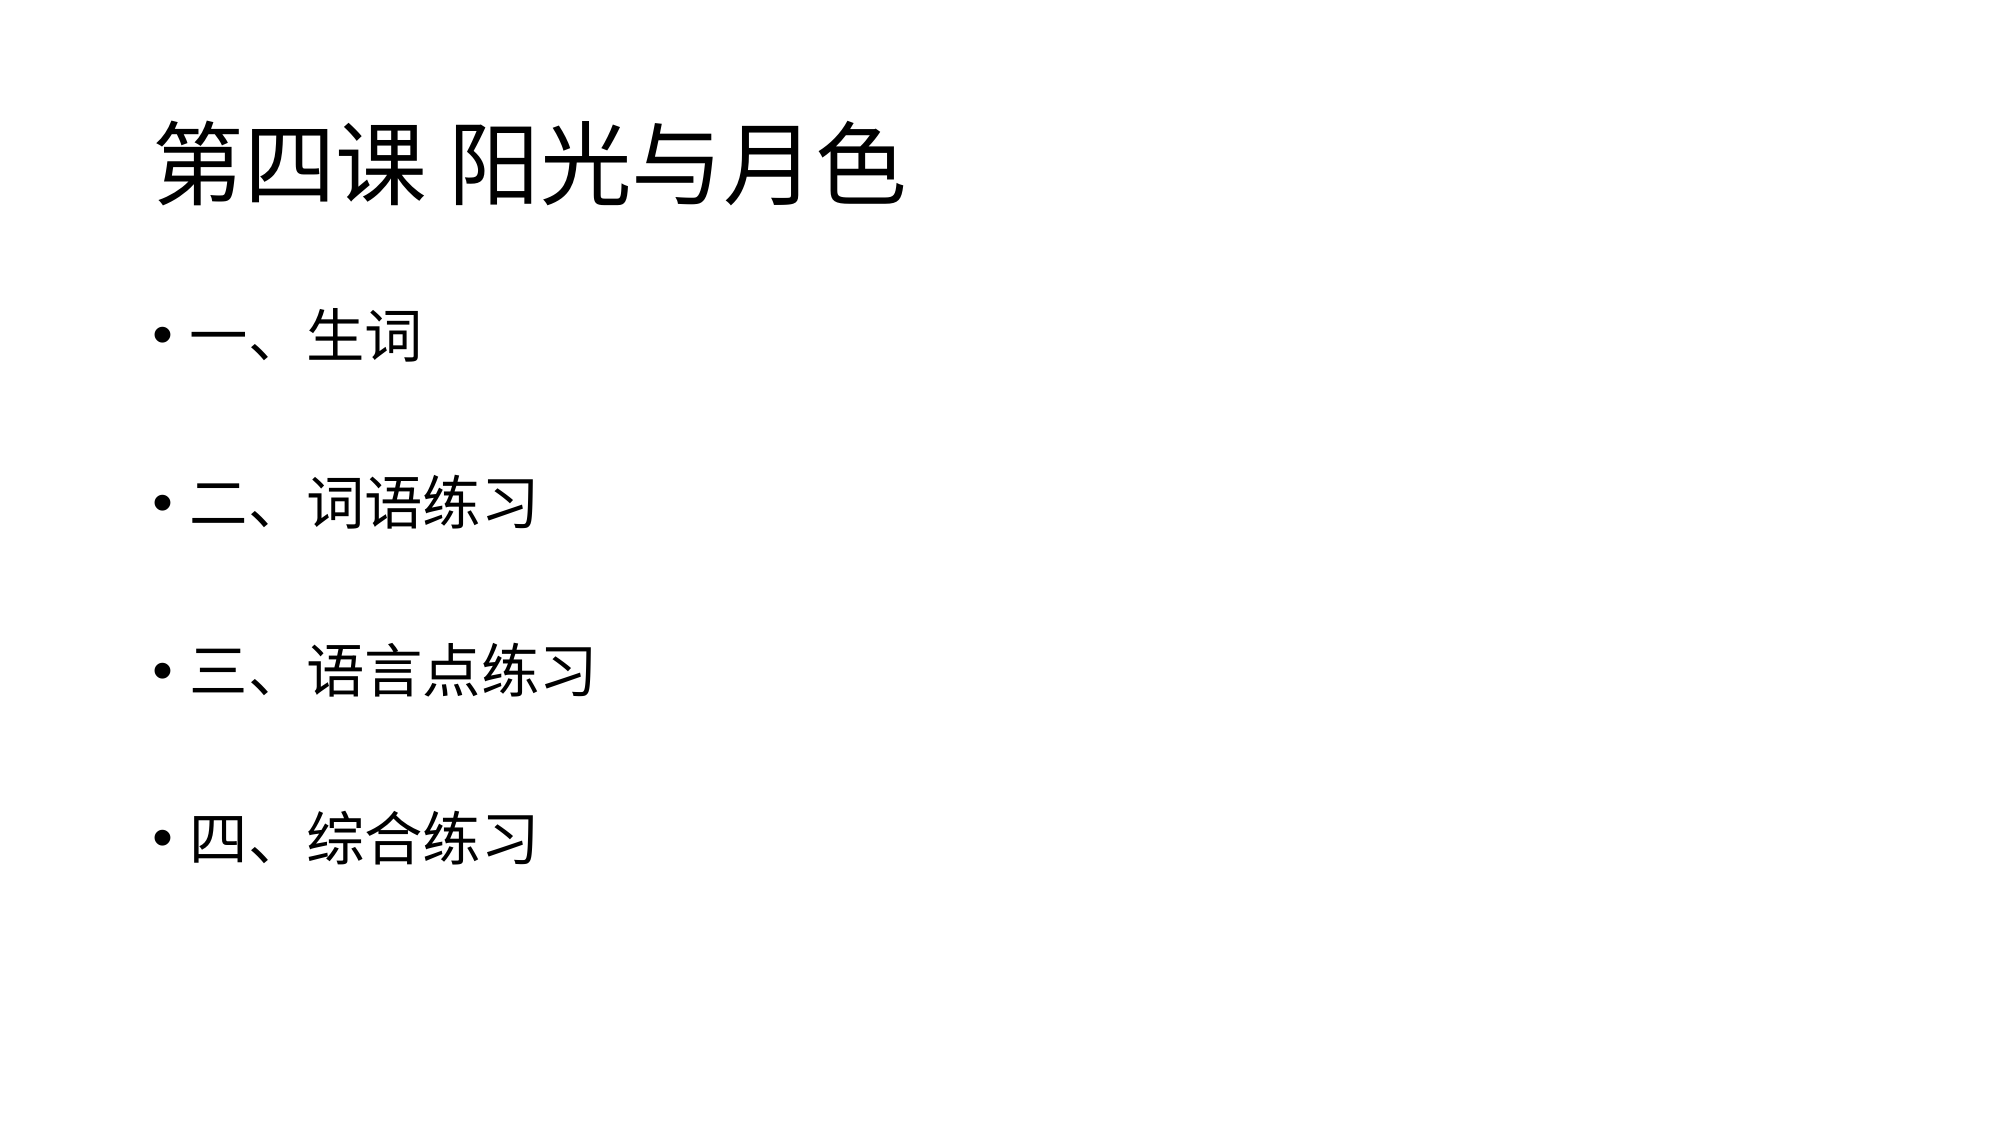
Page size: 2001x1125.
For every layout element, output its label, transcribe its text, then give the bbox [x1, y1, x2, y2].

list 一、生词 二、词语练习 三、语言点练习 四、综合练习 [137, 299, 1863, 1014]
title 第四课 阳光与月色 [137, 59, 1863, 278]
